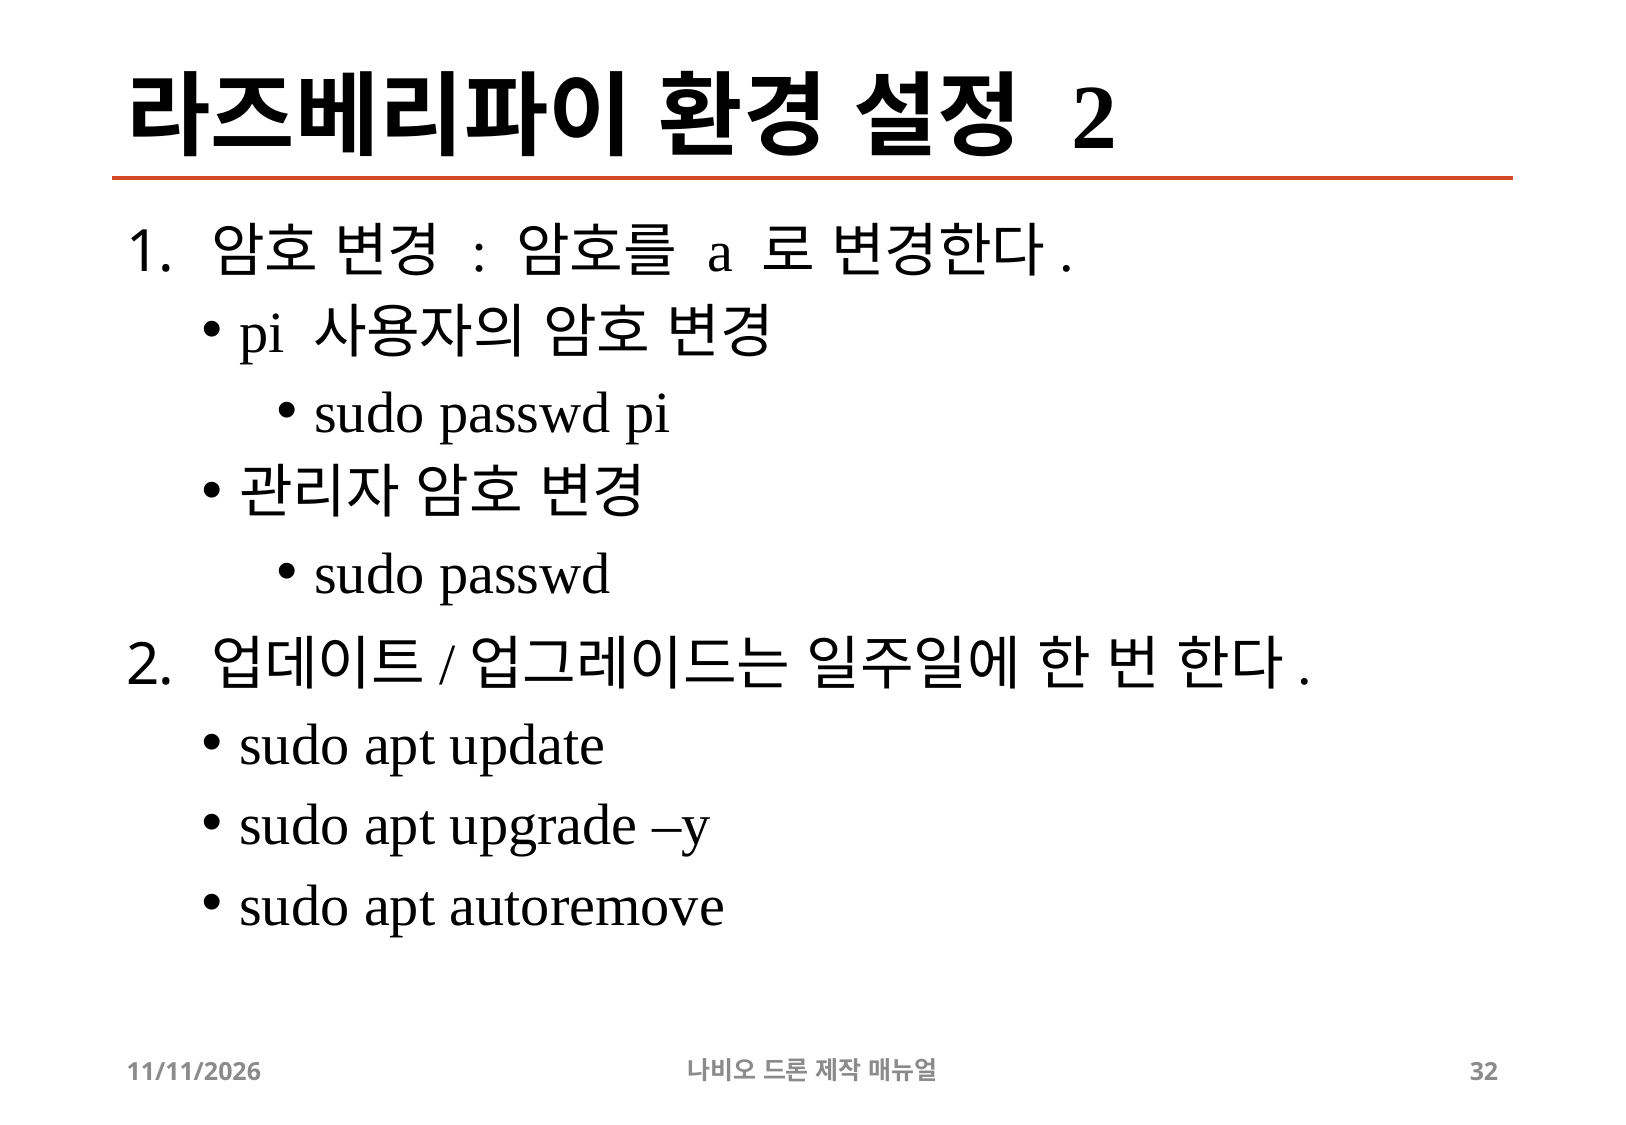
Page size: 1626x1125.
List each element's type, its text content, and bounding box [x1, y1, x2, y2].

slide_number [111, 1042, 303, 1103]
footer 나비오 드론 제작 매뉴얼 [538, 1042, 1087, 1103]
list 암호 변경 : 암호를 a 로 변경한다. pi 사용자의 암호 변경 sudo passwd pi 관리자 암호 변경 sudo passwd 업데이트/업그레이드는 일주일에 한 번 한다. sudo apt update sudo apt upgrade –y sudo apt autoremove [111, 205, 1514, 1014]
title 라즈베리파이 환경 설정 2 [111, 59, 1514, 179]
slide_number 32 [1433, 1042, 1514, 1103]
